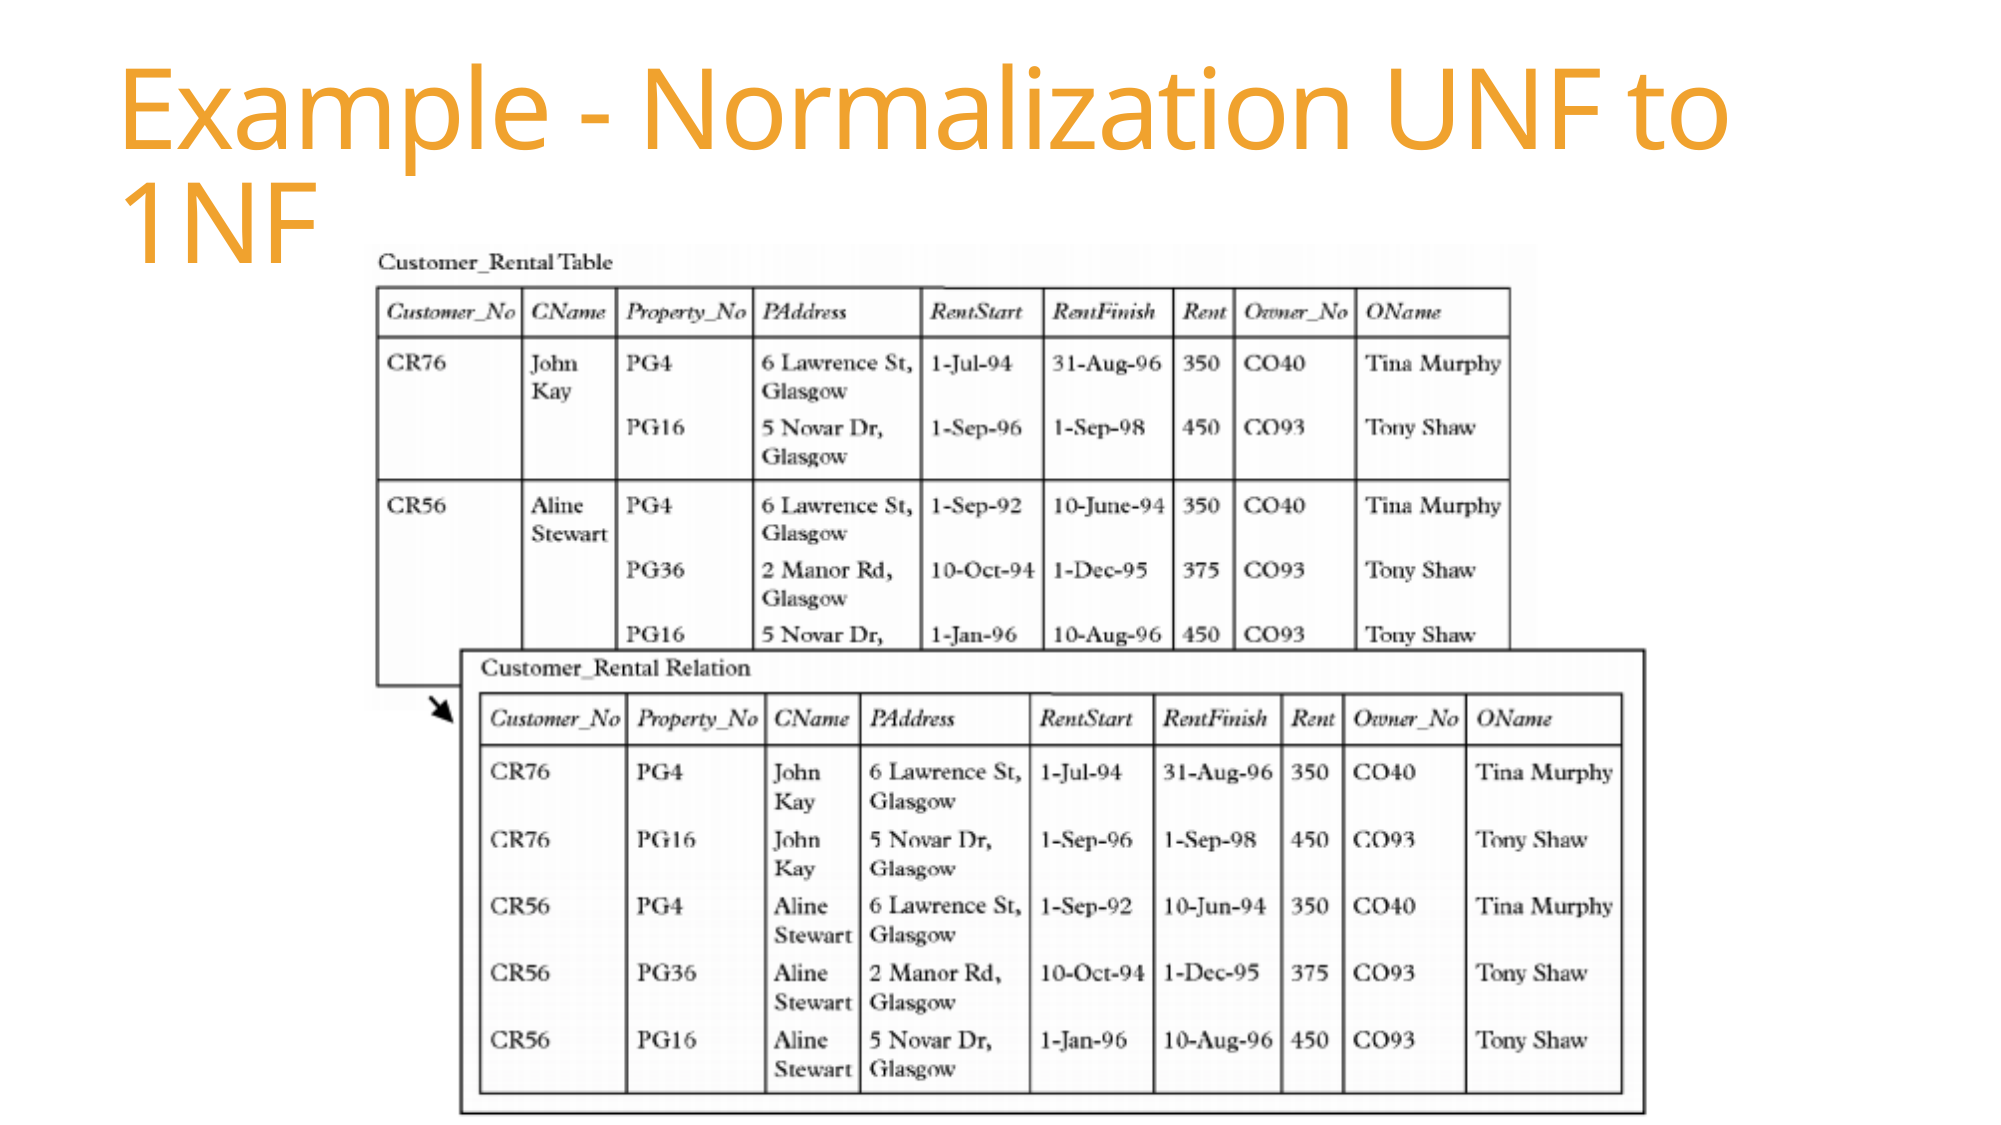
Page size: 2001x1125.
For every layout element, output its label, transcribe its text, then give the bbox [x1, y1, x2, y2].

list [364, 244, 1653, 1125]
title Example - Normalization UNF to 1NF [100, 36, 1868, 309]
